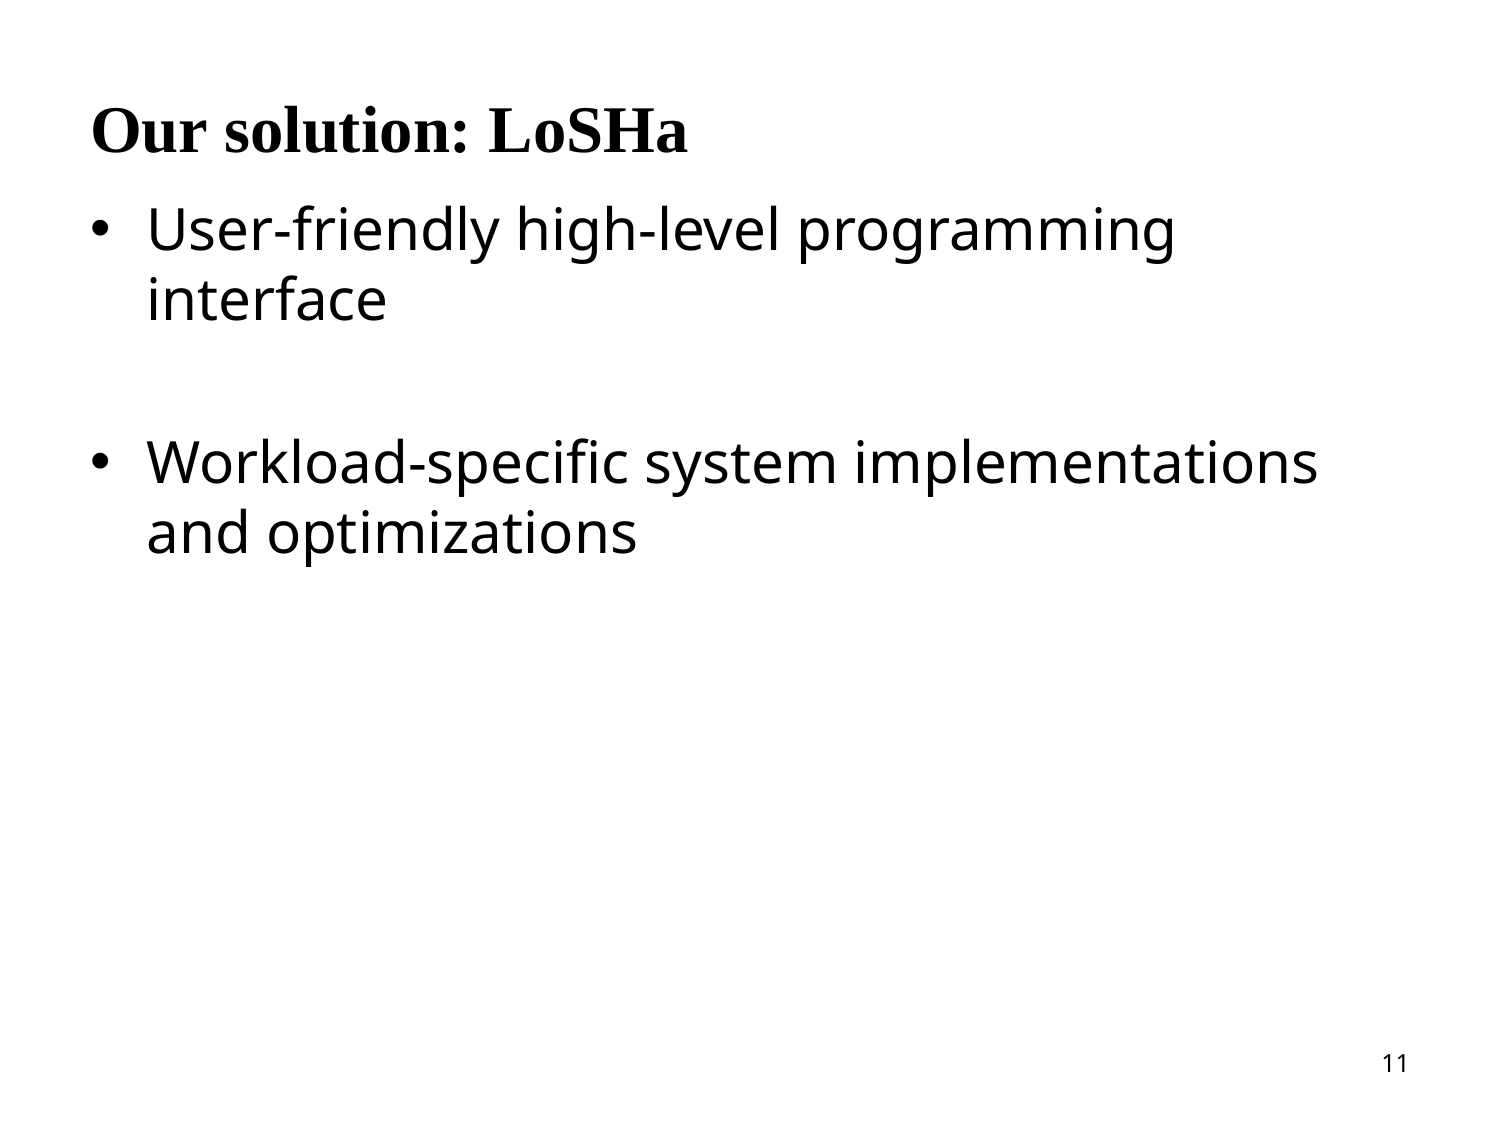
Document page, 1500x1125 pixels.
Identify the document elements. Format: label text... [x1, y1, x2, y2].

title Our solution: LoSHa [75, 78, 1425, 174]
slide_number 11 [1074, 1034, 1425, 1094]
list User-friendly high-level programming interface Workload-specific system implementations and optimizations [75, 184, 1425, 1012]
